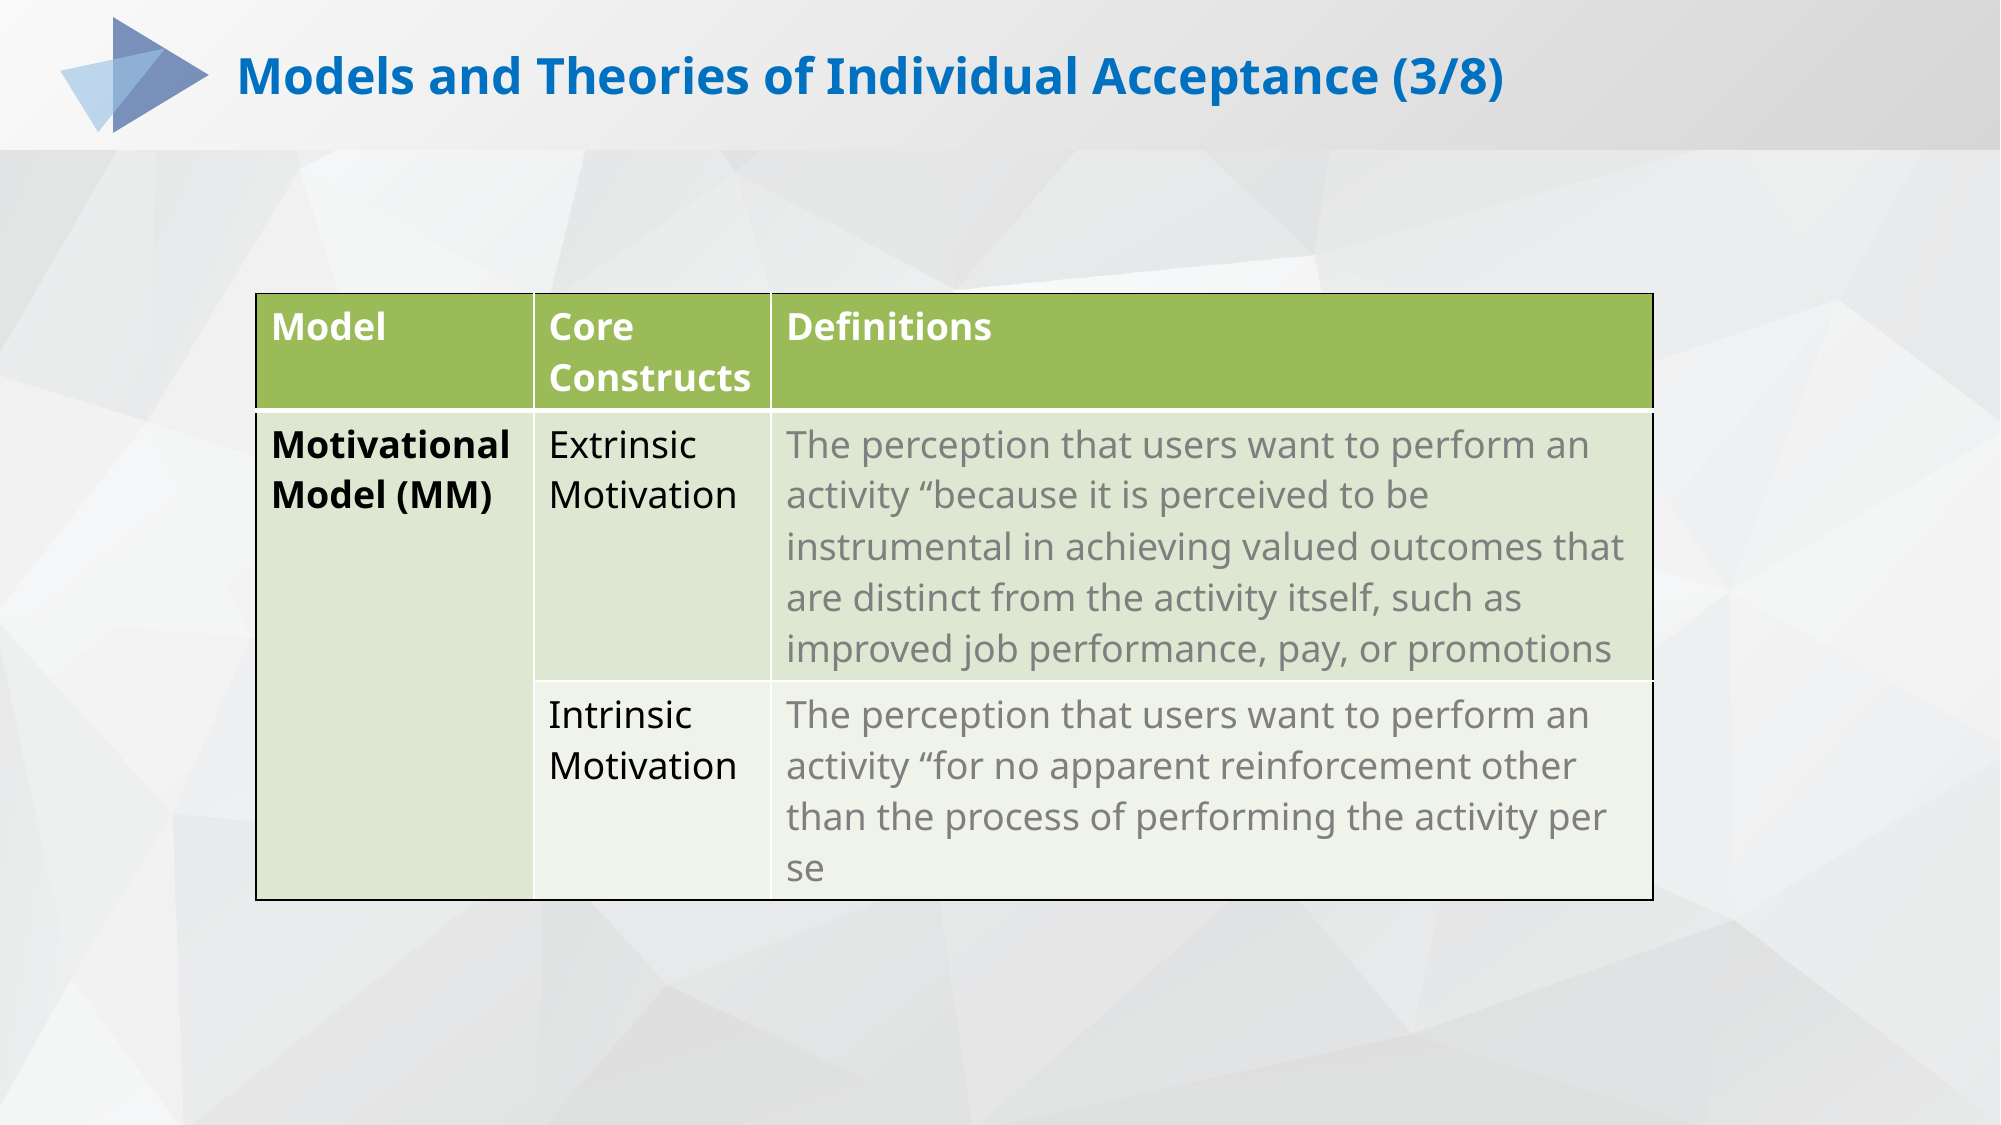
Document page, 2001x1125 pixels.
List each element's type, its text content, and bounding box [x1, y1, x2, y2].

text_box [0, 0, 2000, 151]
table_cell Motivational Model (MM) [257, 413, 533, 899]
table_header Model [257, 294, 533, 408]
table_cell Extrinsic Motivation [535, 413, 770, 680]
table_cell Intrinsic Motivation [535, 682, 770, 899]
table_cell The perception that users want to perform an activity “for no apparent reinforcement other than the process of performing the activity per se [772, 682, 1652, 899]
text_box Models and Theories of Individual Acceptance (3/8) [221, 37, 1988, 112]
picture [0, 151, 2000, 1125]
table_header Core Constructs [535, 294, 770, 408]
table_header Definitions [772, 294, 1652, 408]
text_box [71, 17, 209, 133]
table_cell The perception that users want to perform an activity “because it is perceived to be instrumental in achieving valued outcomes that are distinct from the activity itself, such as improved job performance, pay, or promotions [772, 413, 1652, 680]
